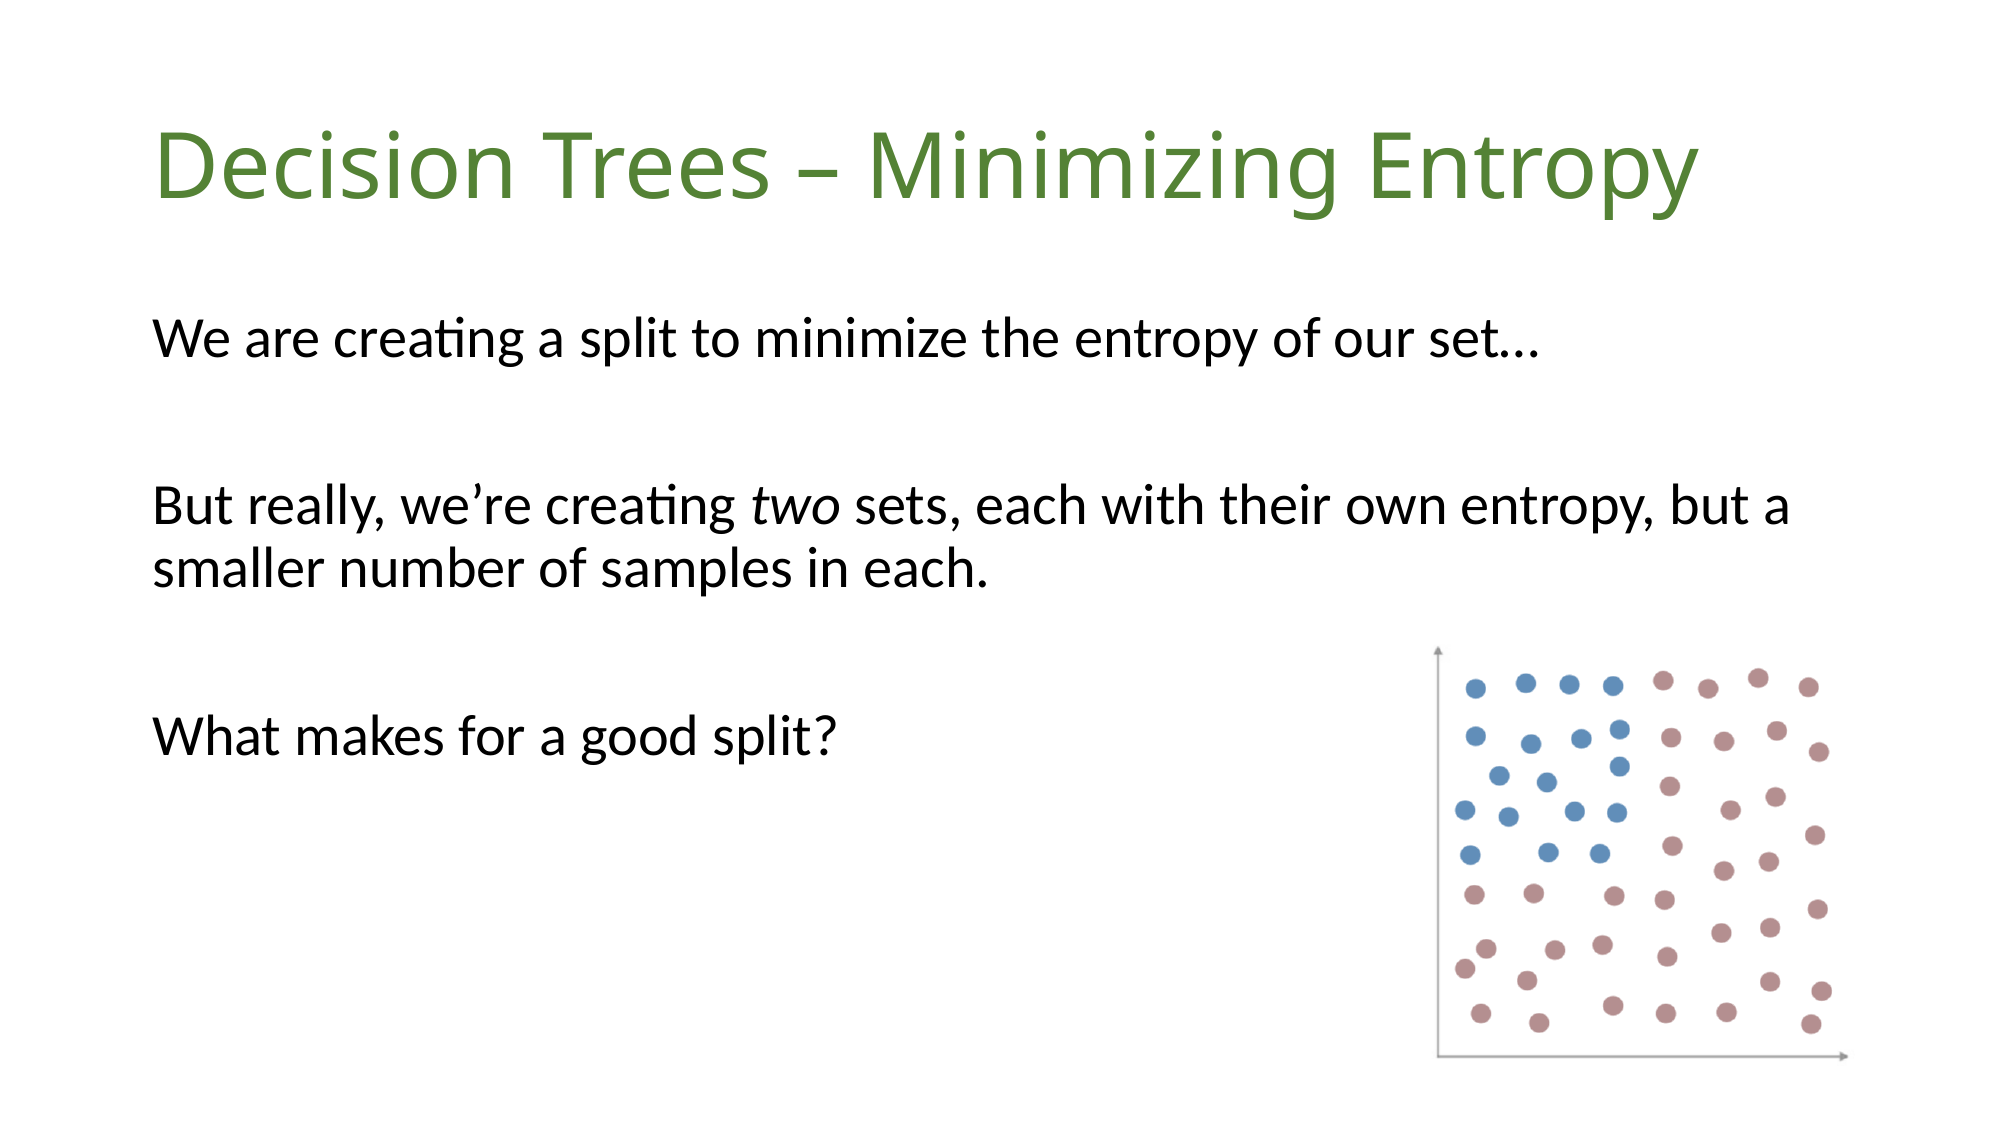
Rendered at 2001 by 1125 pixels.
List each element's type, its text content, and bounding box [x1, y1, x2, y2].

title Decision Trees – Minimizing Entropy [137, 59, 1863, 278]
picture [1431, 632, 1863, 1066]
list We are creating a split to minimize the entropy of our set… But really, we’re creating two sets, each with their own entropy, but a smaller number of samples in each. What makes for a good split? [137, 299, 1863, 1014]
